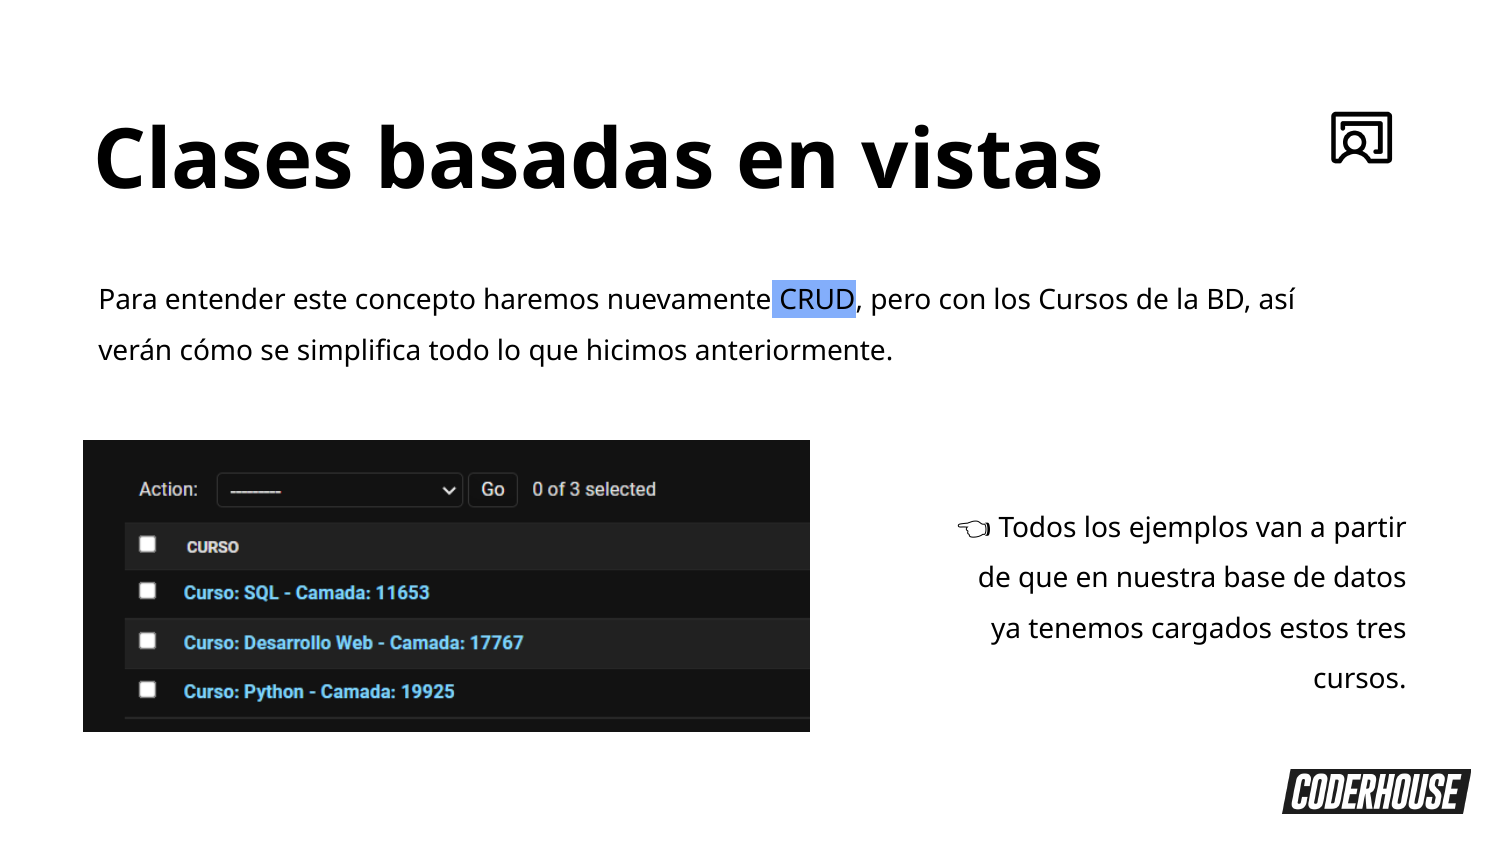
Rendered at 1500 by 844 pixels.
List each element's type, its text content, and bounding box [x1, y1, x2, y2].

text_box Clases basadas en vistas [78, 101, 1414, 222]
picture [83, 440, 810, 733]
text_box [1300, 76, 1423, 199]
text_box Para entender este concepto haremos nuevamente CRUD, pero con los Cursos de la BD, así verán cómo se simplifica todo lo que hicimos anteriormente. [83, 249, 1383, 533]
text_box 👈 Todos los ejemplos van a partir de que en nuestra base de datos ya tenemos cargados estos tres cursos. [929, 477, 1422, 710]
picture [1281, 769, 1471, 814]
